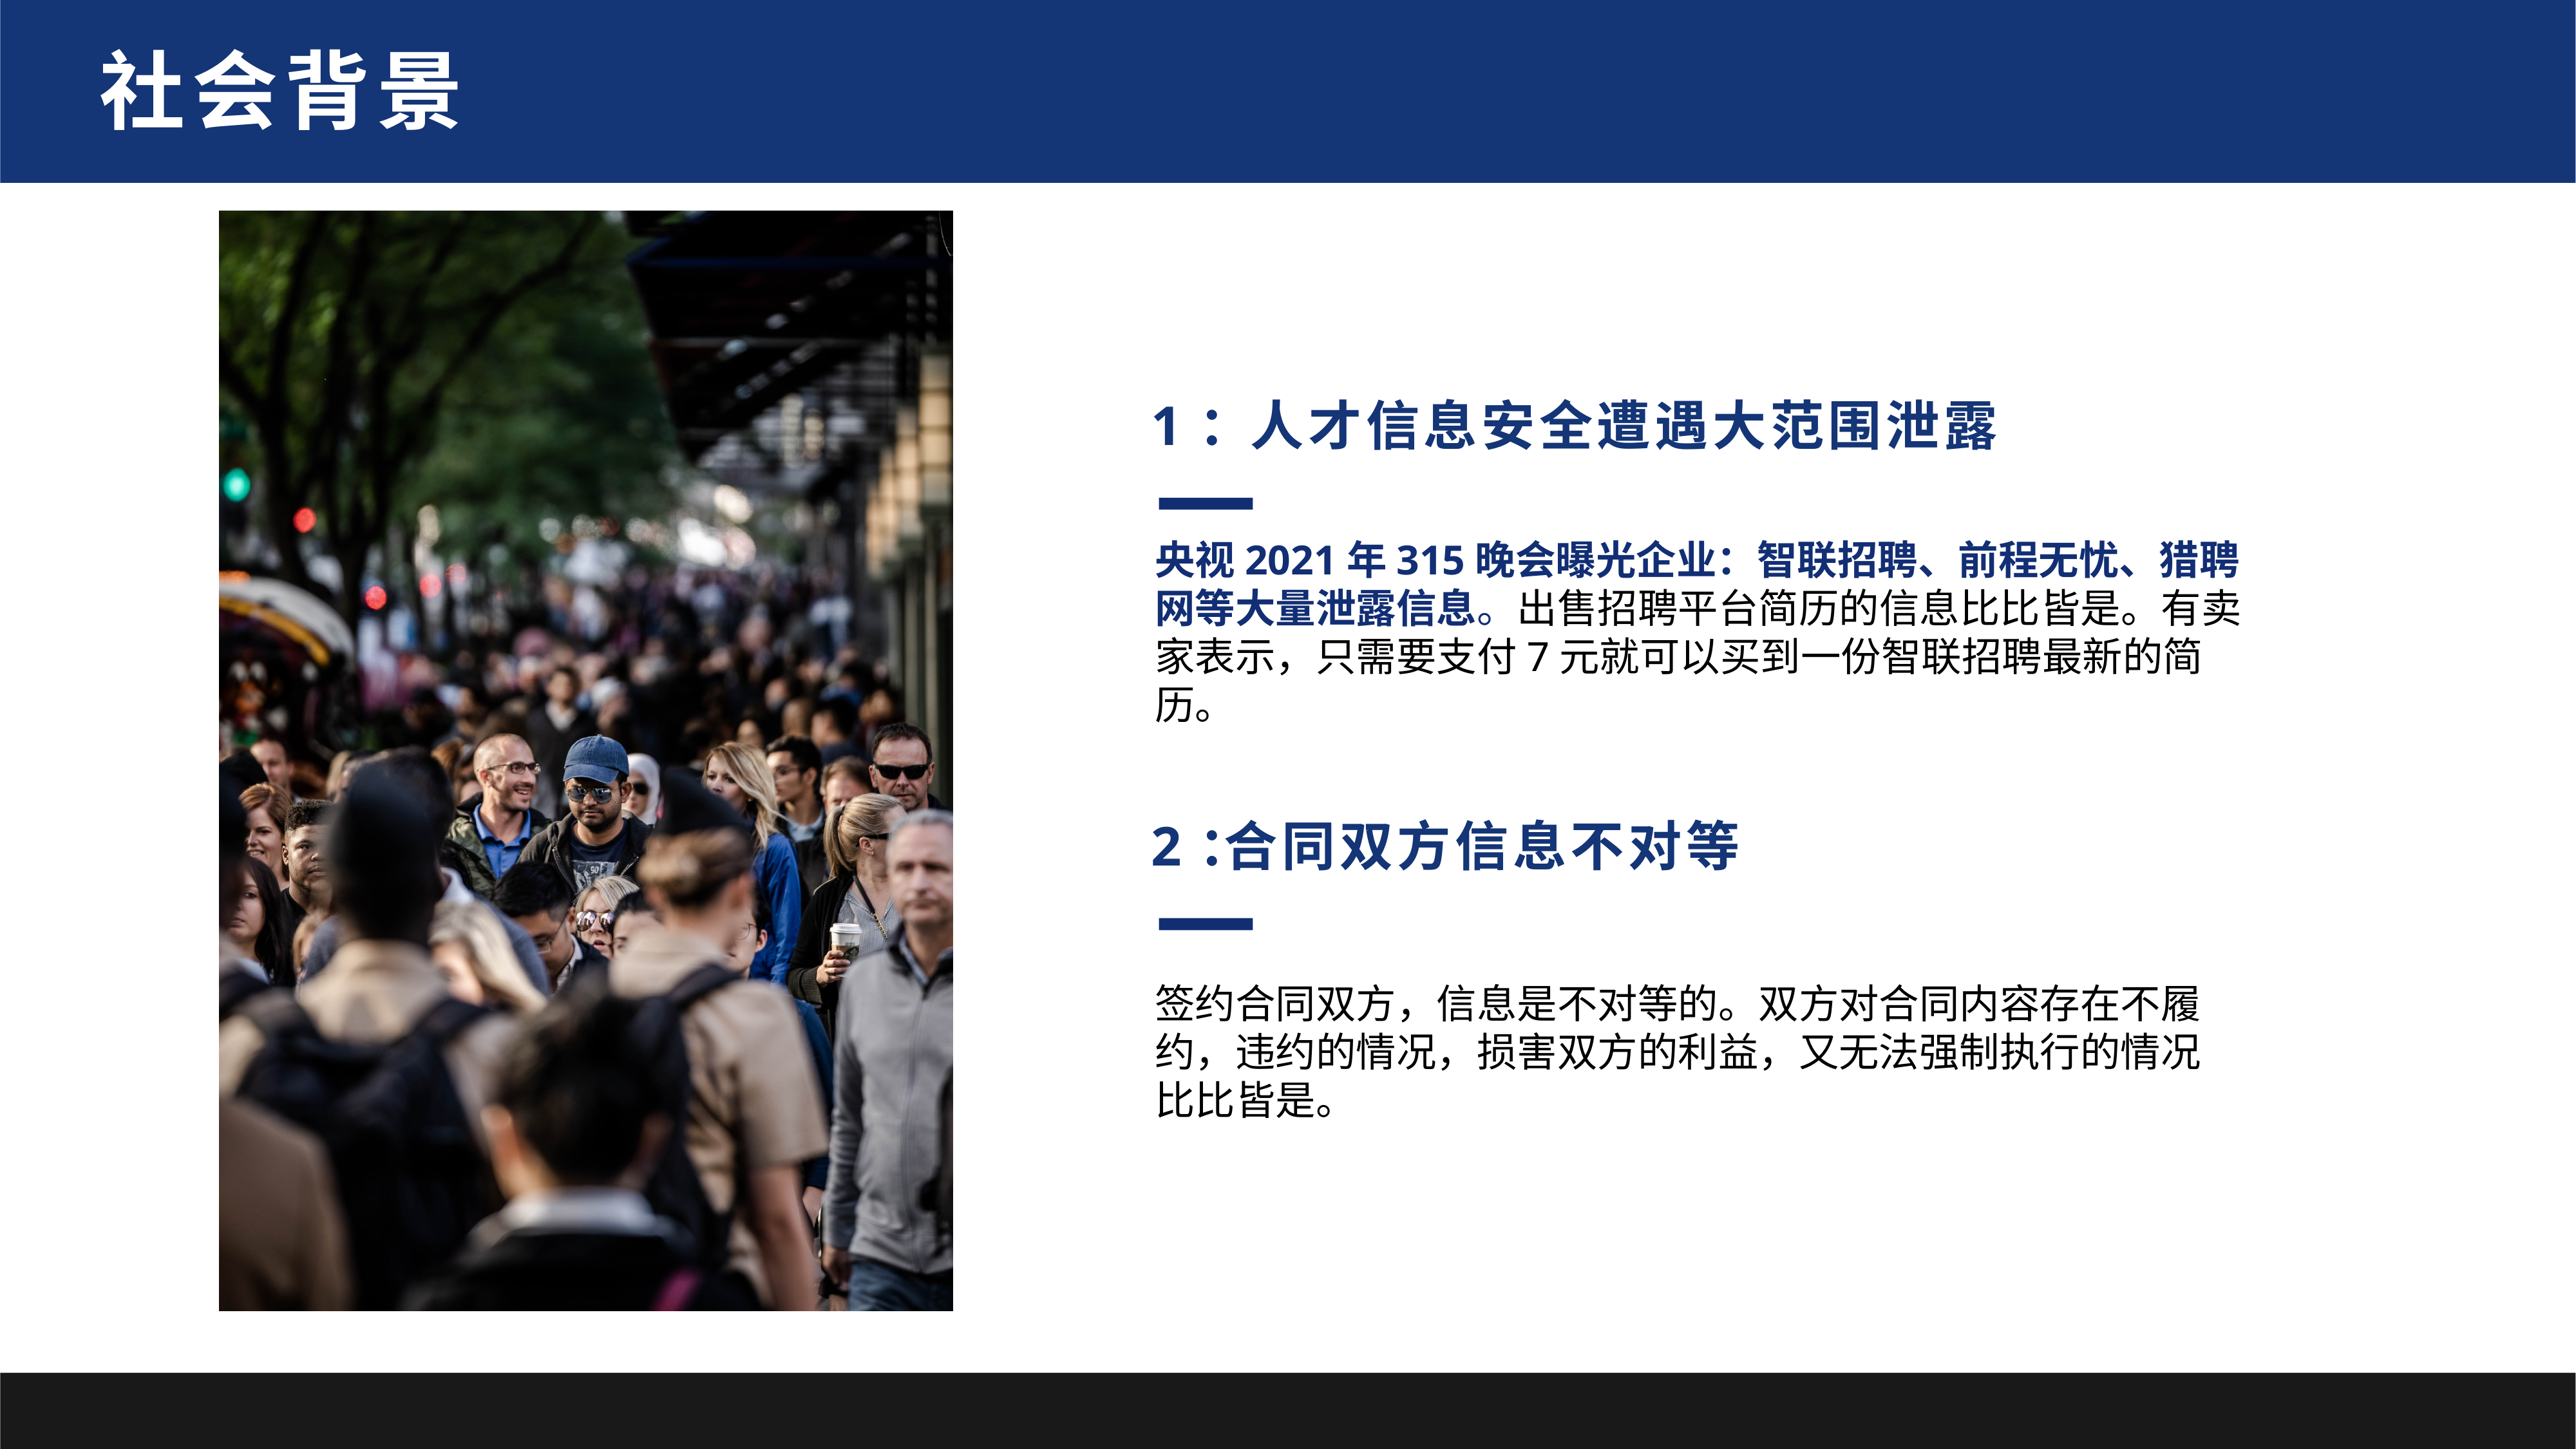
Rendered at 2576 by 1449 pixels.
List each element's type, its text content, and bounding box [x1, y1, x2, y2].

text_box 2： [1151, 812, 1224, 877]
text_box 人才信息安全遭遇大范围泄露 [1250, 392, 1998, 457]
text_box [1159, 918, 1253, 931]
text_box 合同双方信息不对等 [1224, 812, 1741, 877]
text_box [1159, 497, 1253, 510]
text_box 社会背景 [99, 37, 463, 140]
text_box 1： [1151, 392, 1250, 457]
text_box 签约合同双方，信息是不对等的。双方对合同内容存在不履约，违约的情况，损害双方的利益，又无法强制执行的情况比比皆是。 [1155, 978, 2237, 1124]
text_box 央视2021年315晚会曝光企业：智联招聘、前程无忧、猎聘网等大量泄露信息。出售招聘平台简历的信息比比皆是。有卖家表示，只需要支付7元就可以买到一份智联招聘最新的简历。 [1155, 534, 2248, 728]
picture [218, 210, 953, 1312]
